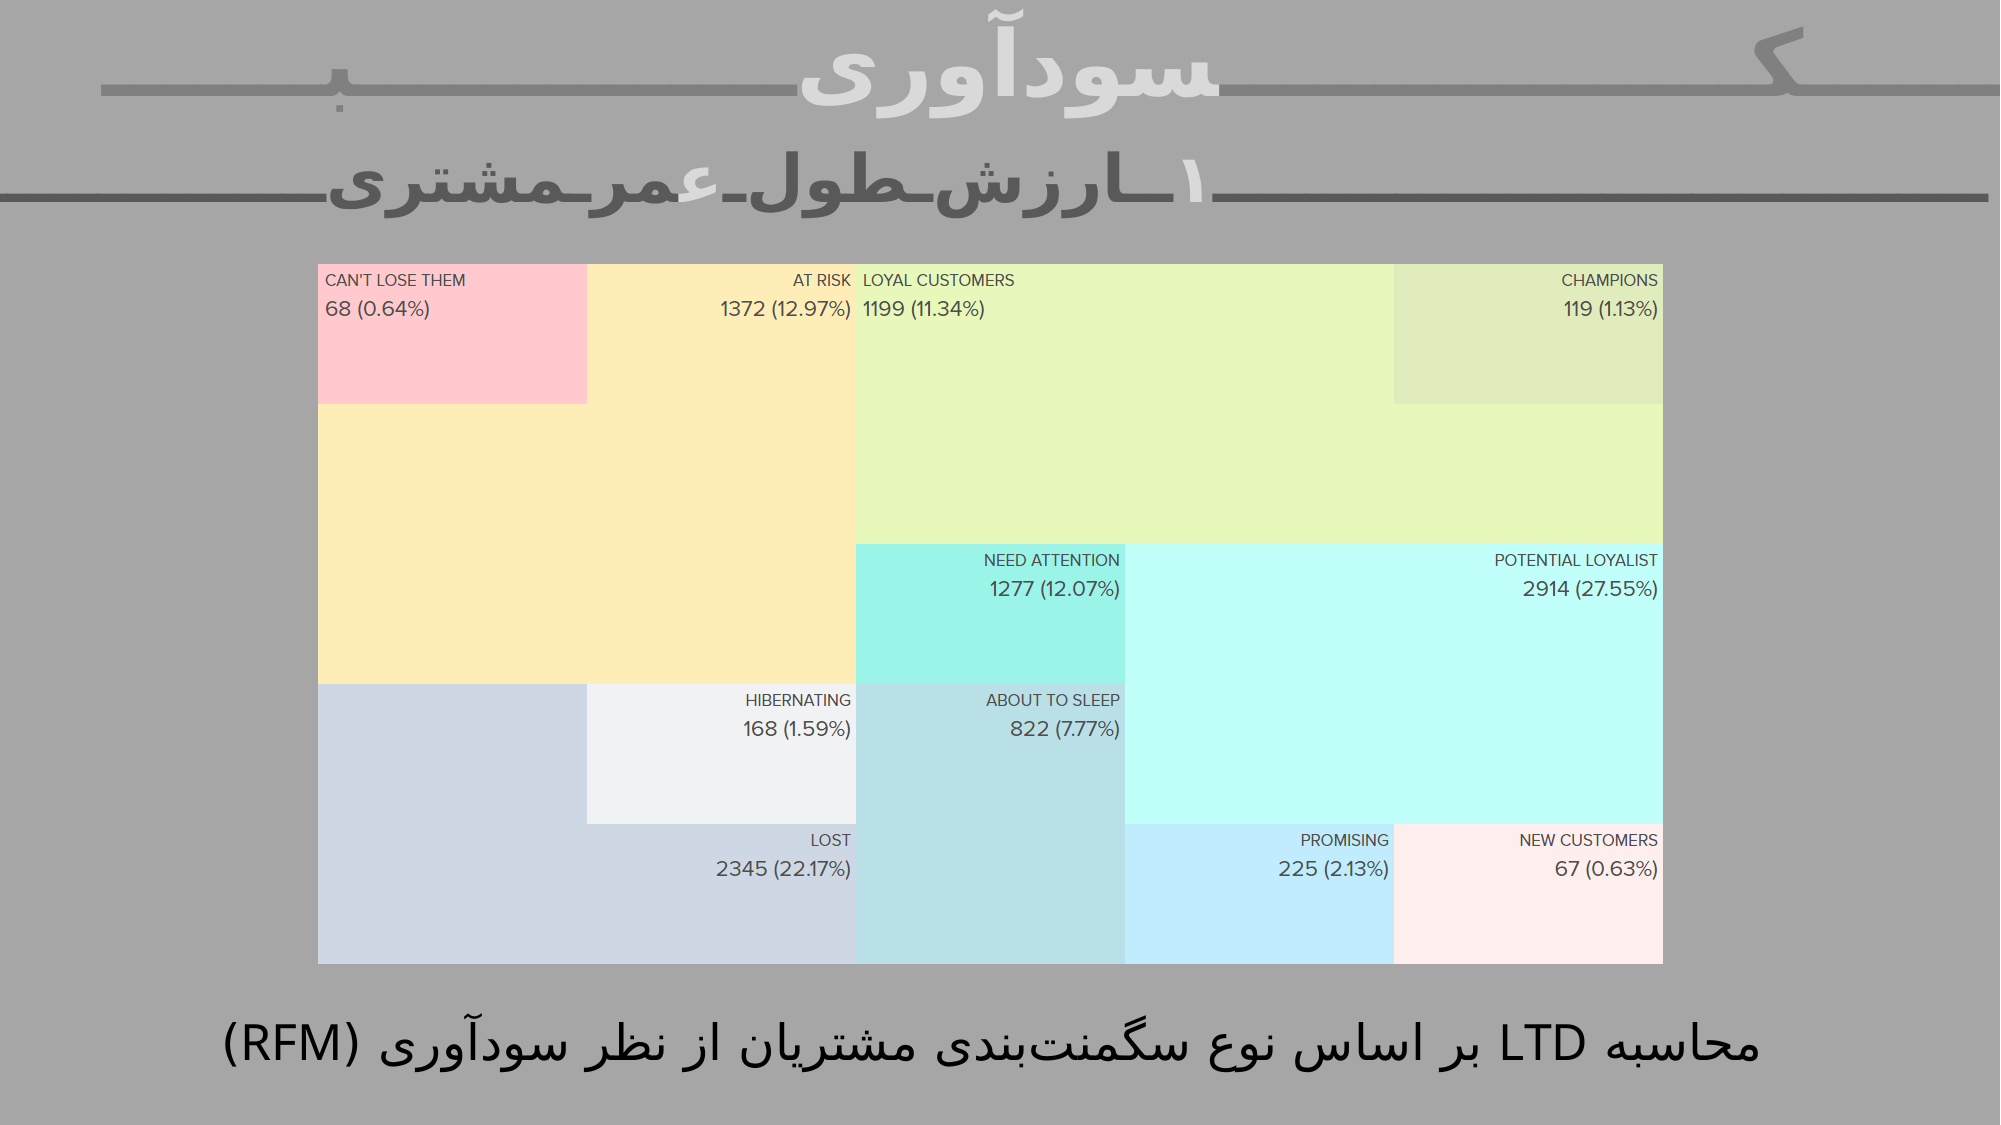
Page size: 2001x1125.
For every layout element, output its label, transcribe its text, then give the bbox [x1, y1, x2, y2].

picture [318, 264, 1663, 964]
text_box محاسبه LTD بر اساس نوع سگمنت‌بندی مشتریان از نظر سودآوری (RFM) [173, 1003, 1886, 1079]
text_box ــــــــــــــــــــــــــــــــــ۱ــارزش‌ـطول‌ـ‌عمرـمشتری‌ــــــــــــــــــ [0, 128, 2000, 223]
text_box ـــــــکـــــــــــــــــسودآوری‌ــــــــــــــبـــــــ [0, 0, 2000, 123]
